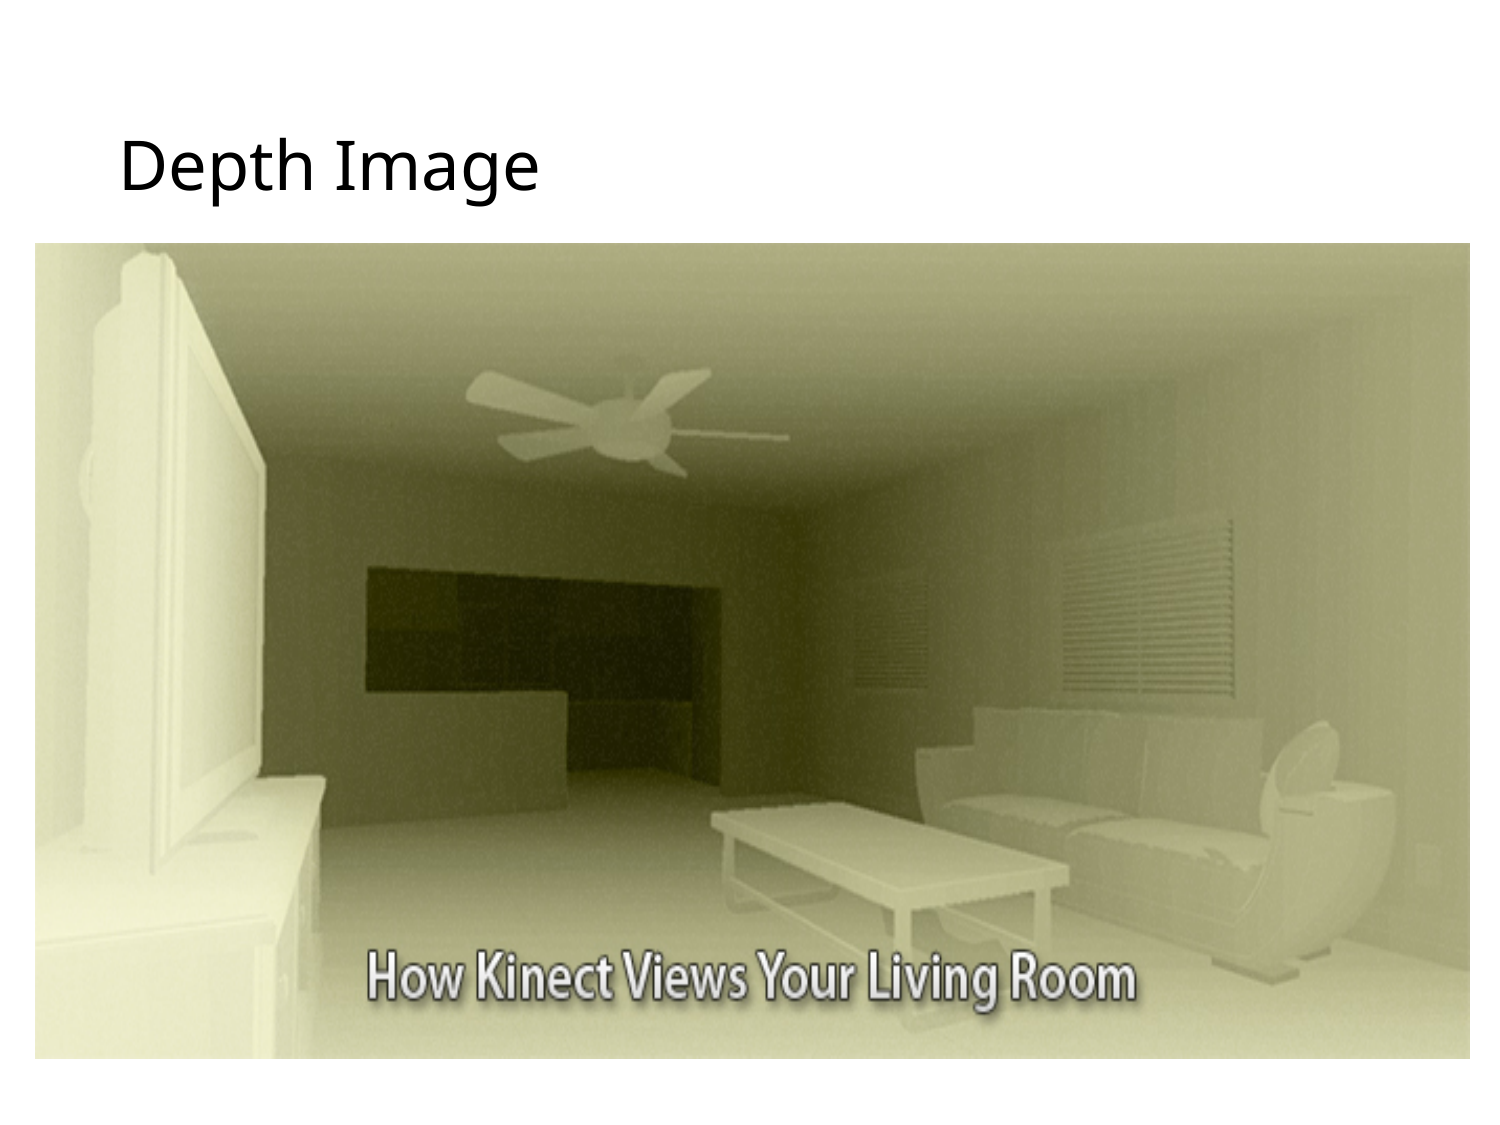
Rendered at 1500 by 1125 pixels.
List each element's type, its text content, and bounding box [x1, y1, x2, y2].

picture [35, 243, 1470, 1059]
title Depth Image [103, 59, 1397, 243]
